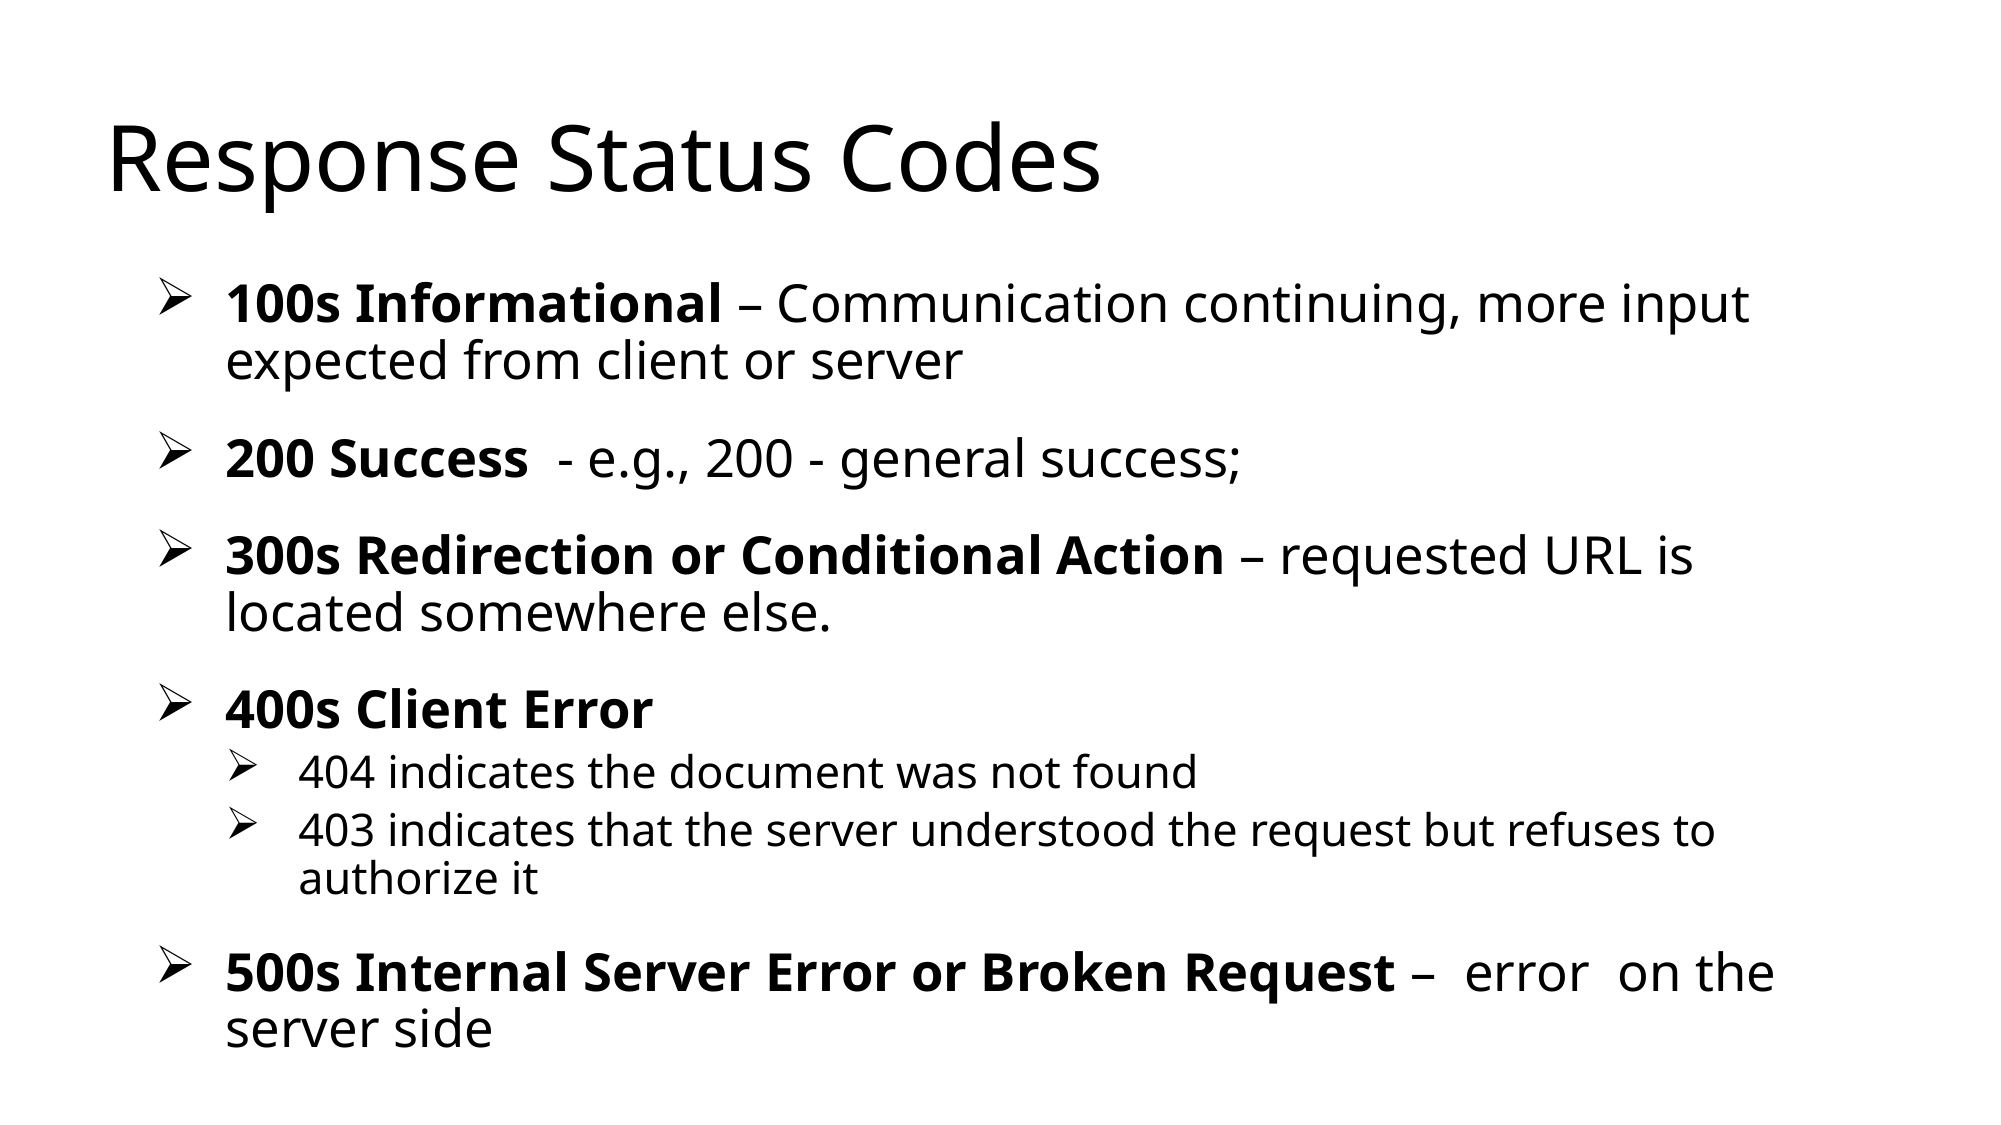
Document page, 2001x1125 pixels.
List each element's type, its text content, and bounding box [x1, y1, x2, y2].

list 100s Informational – Communication continuing, more input expected from client or server 200 Success - e.g., 200 - general success; 300s Redirection or Conditional Action – requested URL is located somewhere else. 400s Client Error 404 indicates the document was not found 403 indicates that the server understood the request but refuses to authorize it 500s Internal Server Error or Broken Request – error on the server side [137, 270, 1863, 1068]
title Response Status Codes [90, 52, 1863, 271]
